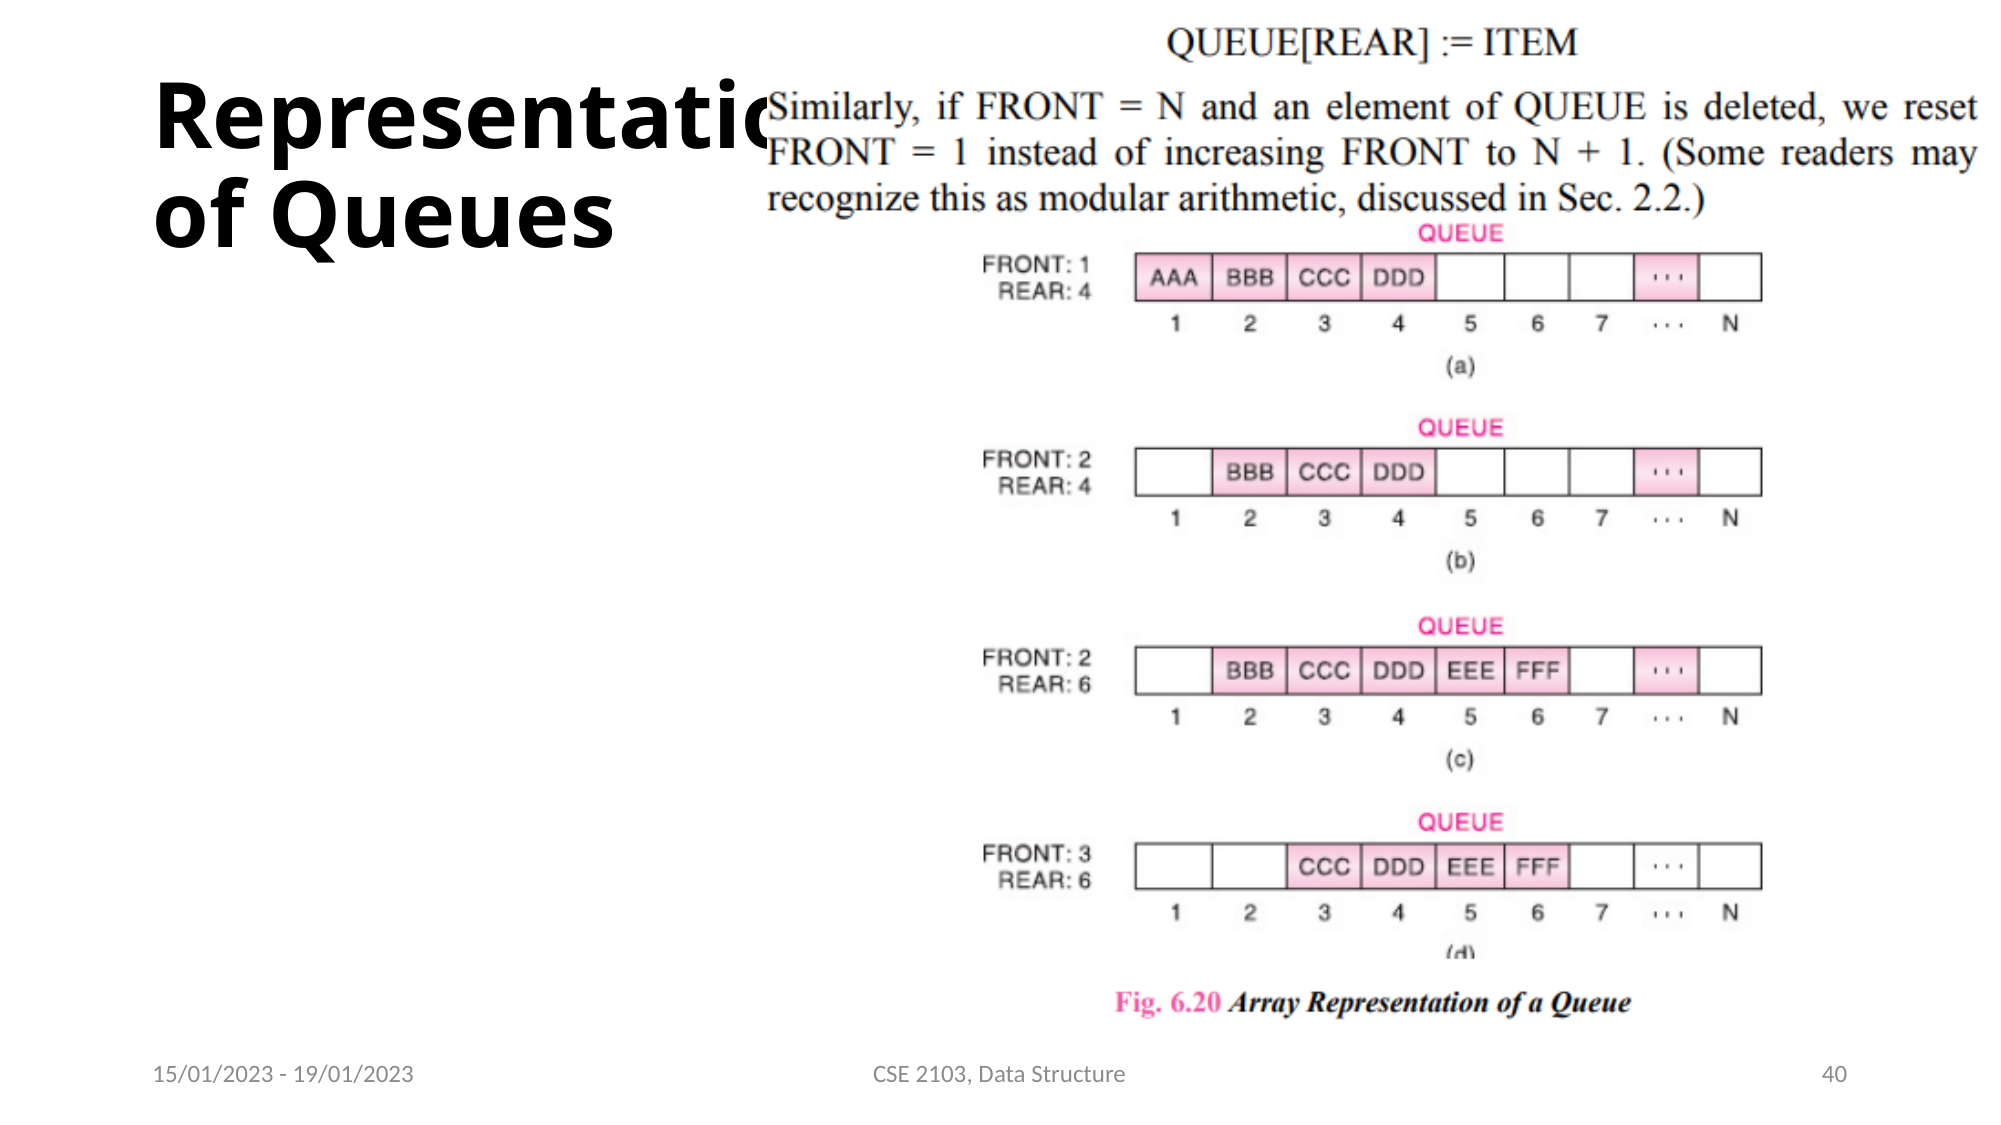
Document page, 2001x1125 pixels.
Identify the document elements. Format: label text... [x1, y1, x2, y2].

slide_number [137, 1042, 588, 1103]
title Representation of Queues [137, 59, 766, 278]
footer CSE 2103, Data Structure [662, 1042, 1338, 1103]
slide_number 40 [1412, 1046, 1863, 1103]
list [766, 0, 2000, 1046]
